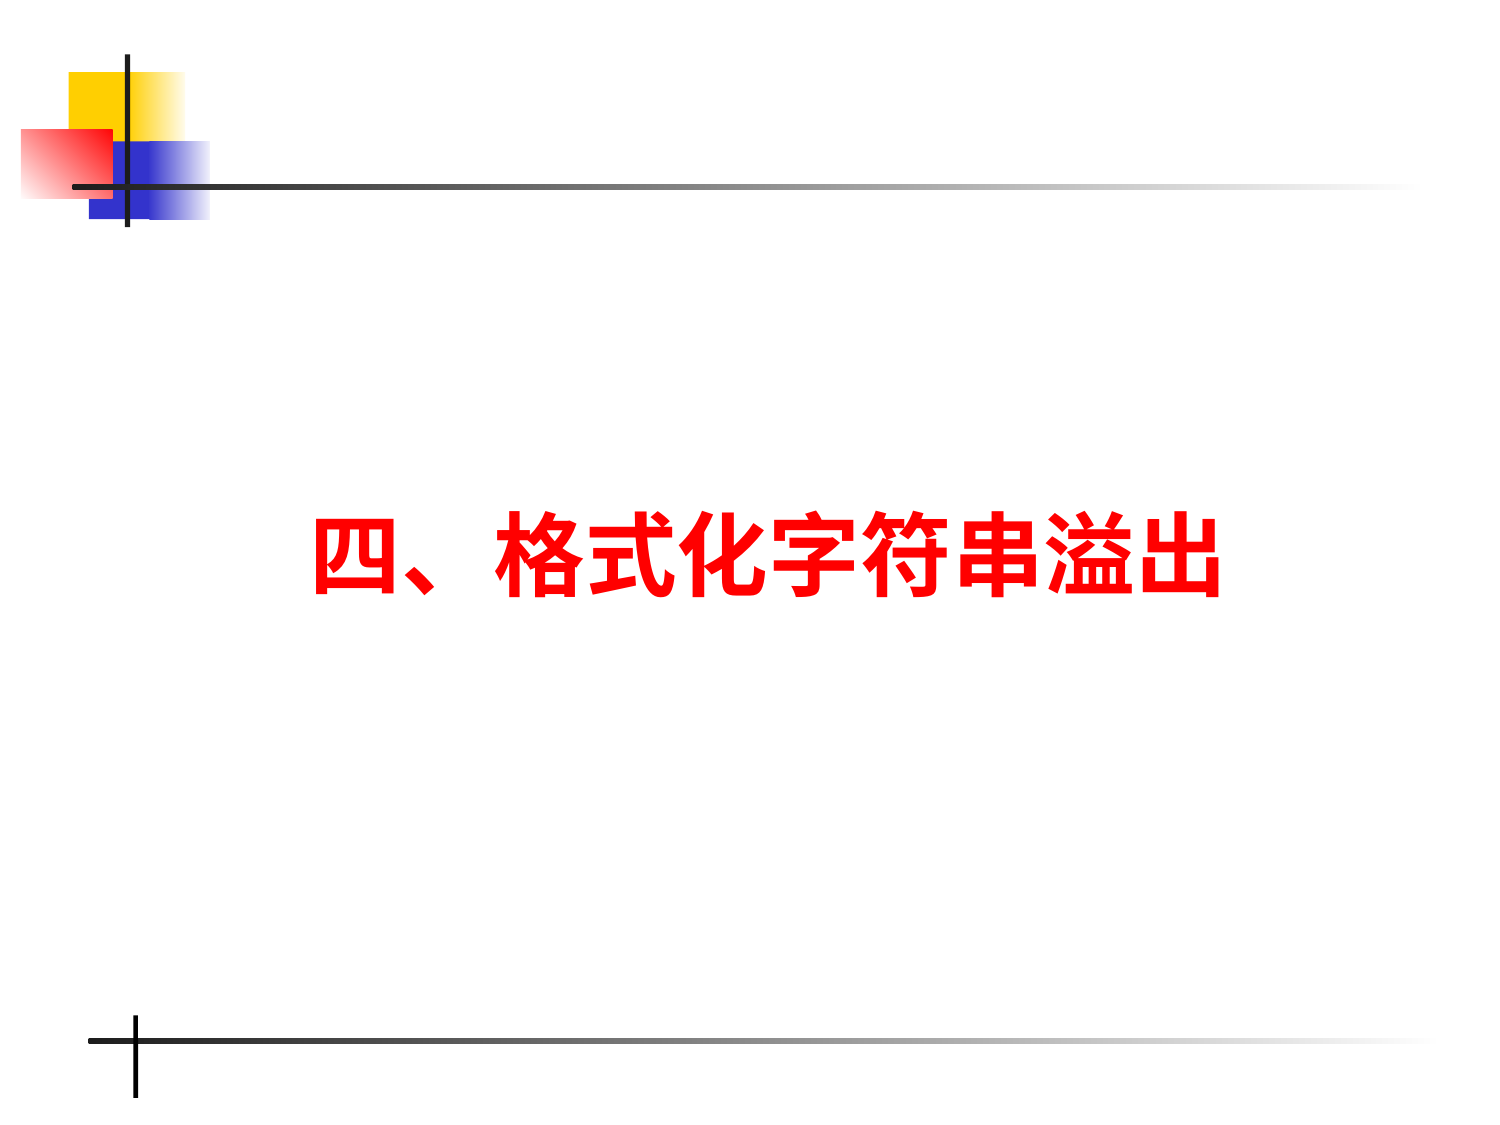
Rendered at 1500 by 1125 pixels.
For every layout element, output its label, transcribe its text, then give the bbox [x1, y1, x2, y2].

title 四、格式化字符串溢出 [294, 445, 1318, 616]
